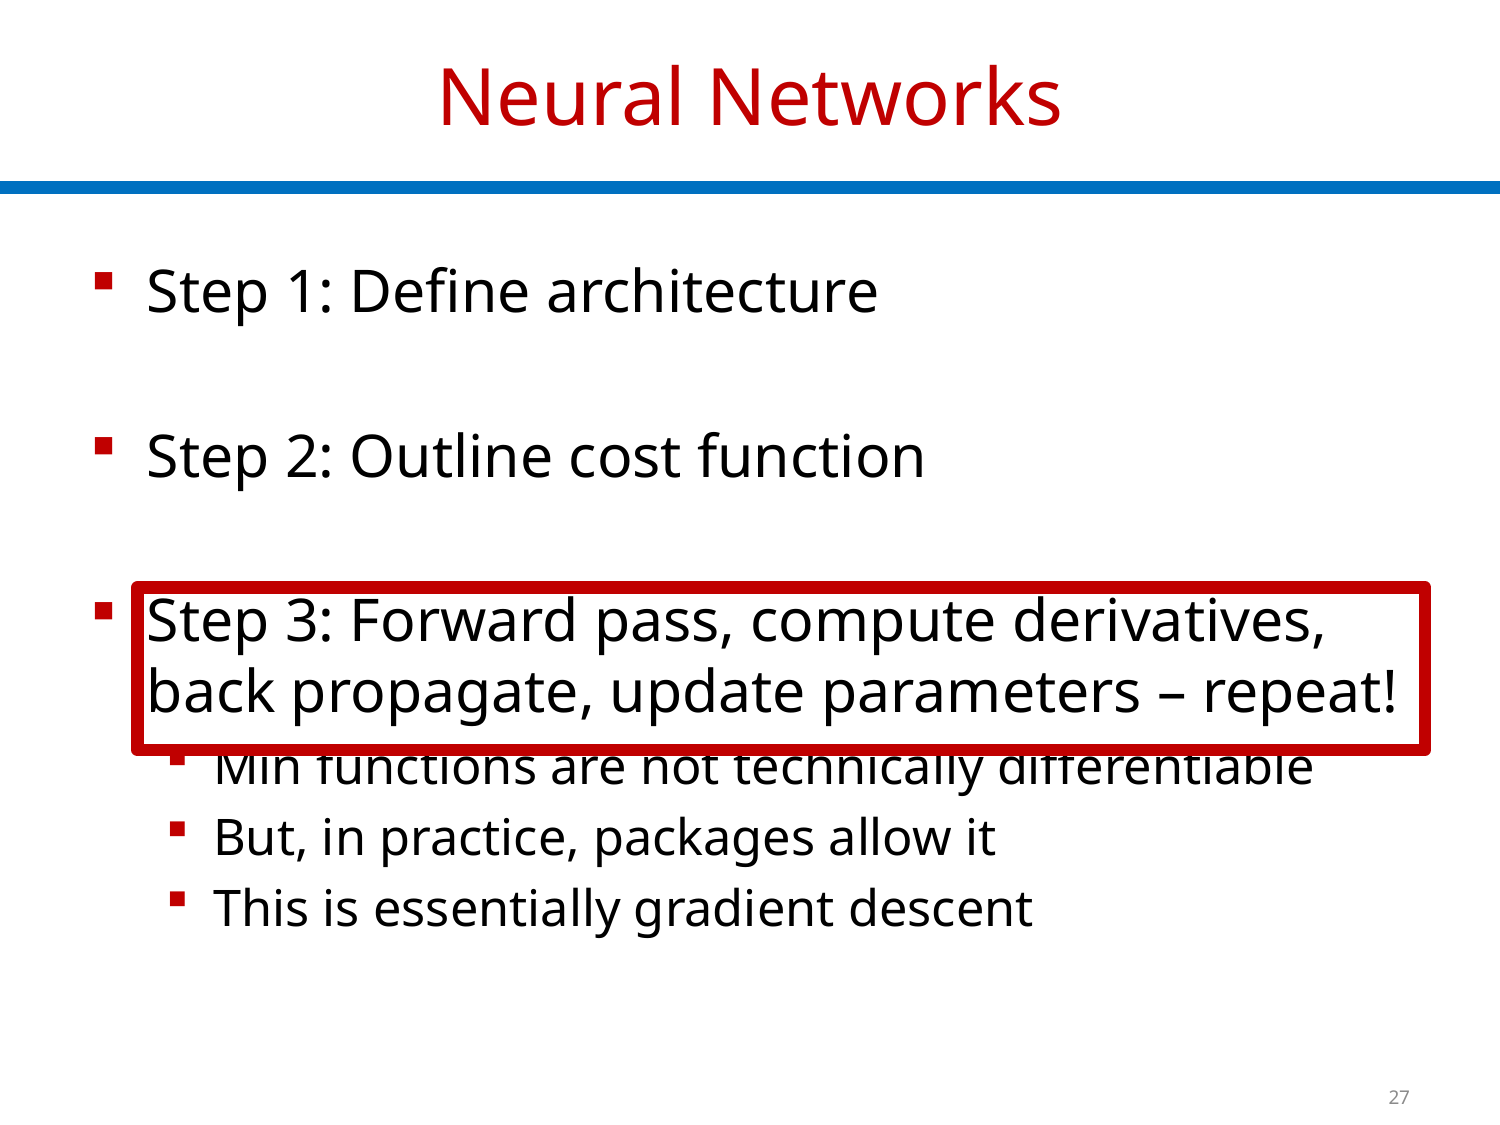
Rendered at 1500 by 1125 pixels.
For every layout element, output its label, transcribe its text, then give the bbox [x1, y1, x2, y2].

list Step 1: Define architecture Step 2: Outline cost function Step 3: Forward pass, compute derivatives, back propagate, update parameters – repeat! Min functions are not technically differentiable But, in practice, packages allow it This is essentially gradient descent [75, 245, 1425, 1096]
text_box [135, 585, 1427, 752]
title Neural Networks [0, 0, 1500, 188]
slide_number 27 [1074, 1085, 1425, 1112]
